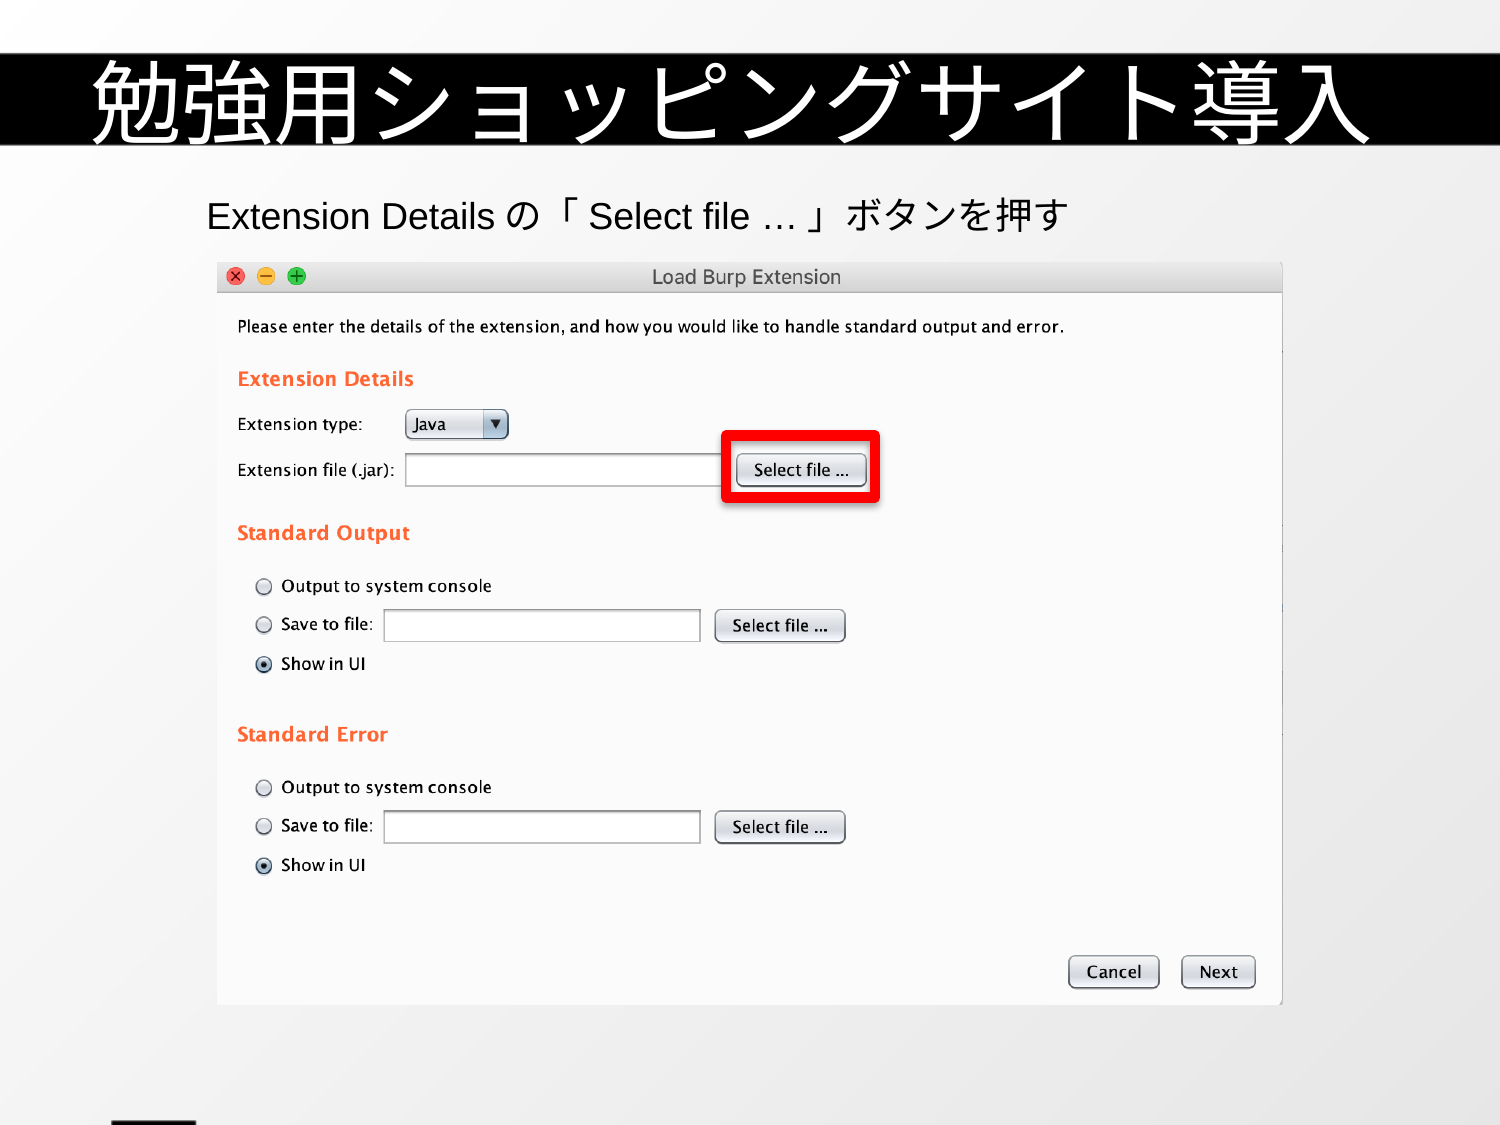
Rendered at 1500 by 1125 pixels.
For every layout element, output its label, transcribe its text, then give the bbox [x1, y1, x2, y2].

picture [0, 0, 1500, 1125]
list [216, 262, 1284, 1006]
text_box Extension Detailsの「Select file …」ボタンを押す [191, 184, 1092, 245]
title 勉強用ショッピングサイト導入 [75, 45, 1425, 156]
